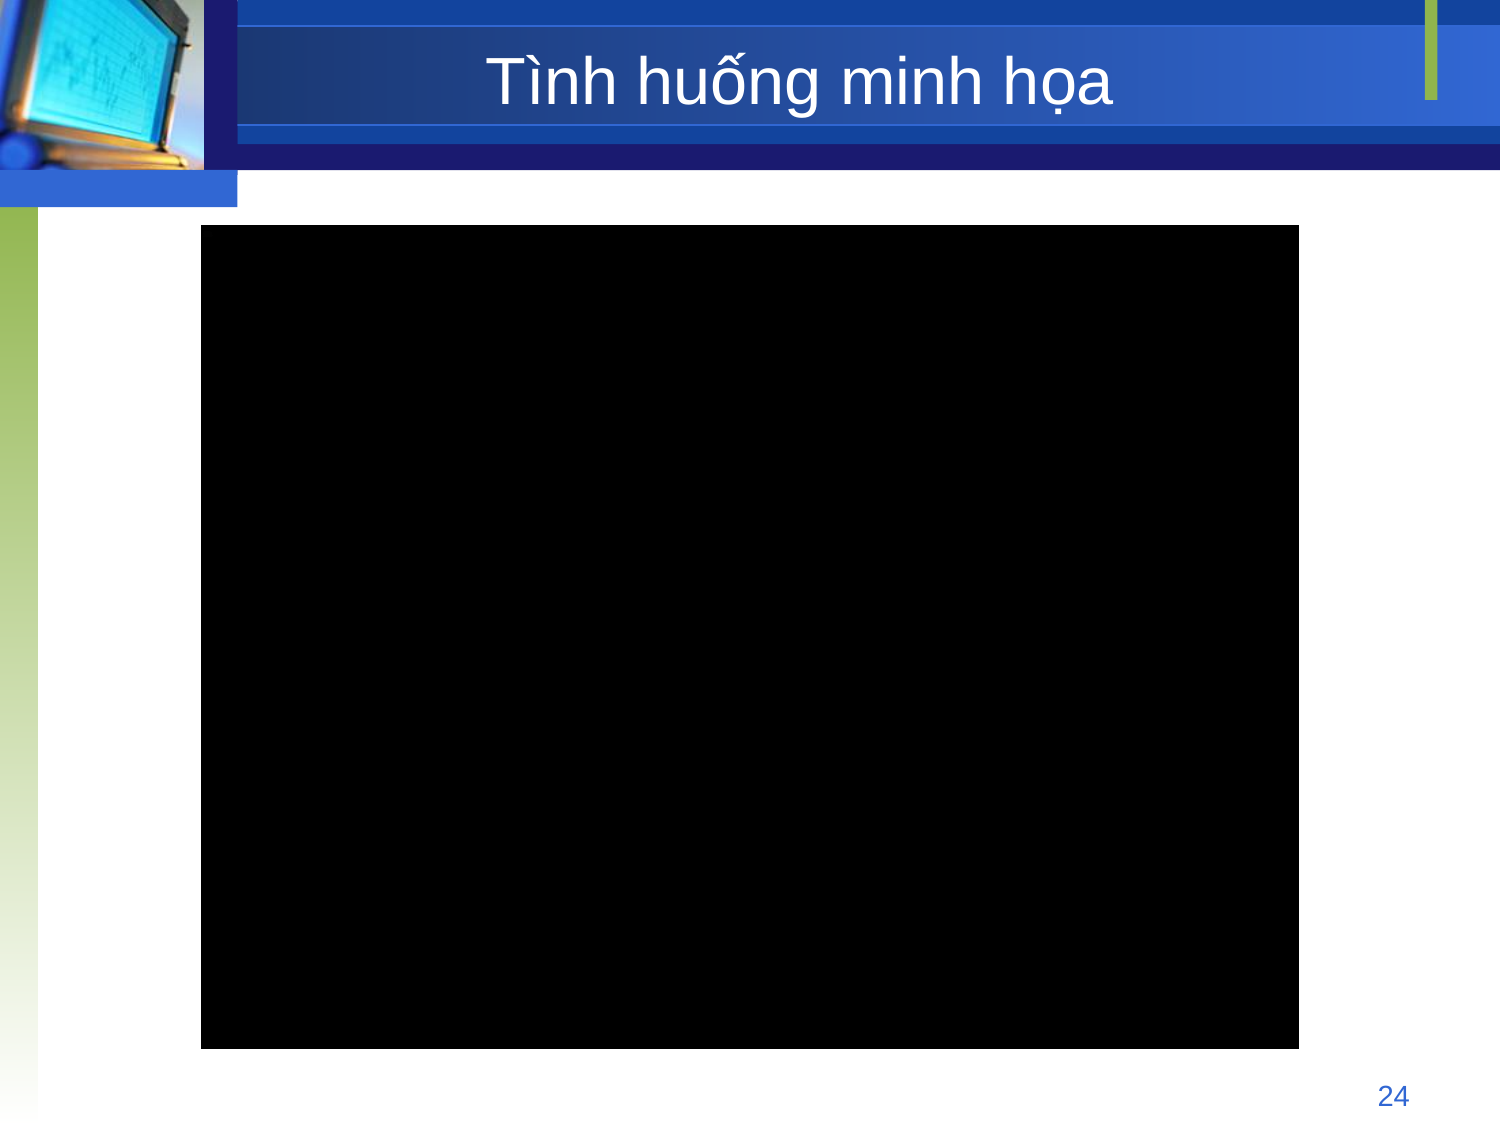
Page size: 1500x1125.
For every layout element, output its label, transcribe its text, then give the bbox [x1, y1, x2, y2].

picture [0, 0, 204, 169]
title Tình huống minh họa [237, 33, 1363, 122]
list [199, 224, 1300, 1050]
slide_number 24 [1074, 1069, 1425, 1110]
